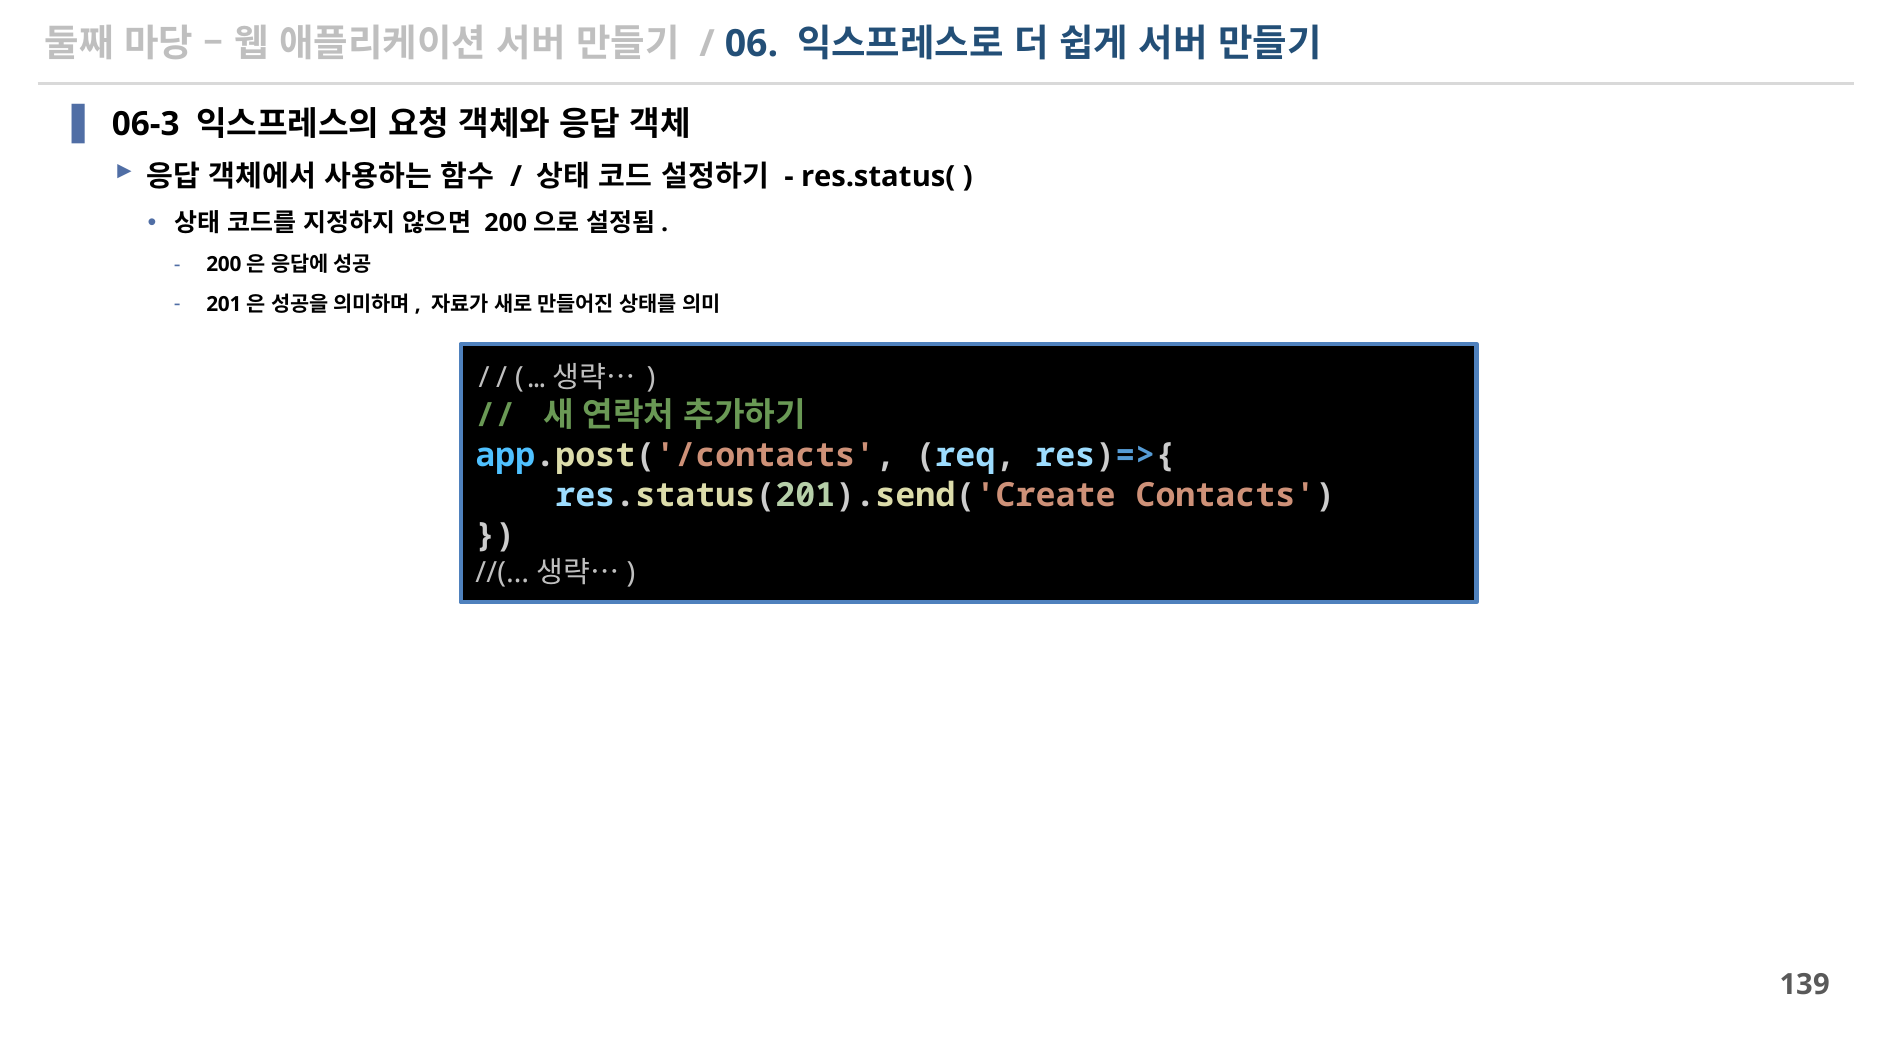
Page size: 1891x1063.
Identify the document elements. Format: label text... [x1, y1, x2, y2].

list 06-3 익스프레스의 요청 객체와 응답 객체 응답 객체에서 사용하는 함수 / 상태 코드 설정하기 - res.status( ) 상태 코드를 지정하지 않으면 200으로 설정됨. 200은 응답에 성공 201은 성공을 의미하며, 자료가 새로 만들어진 상태를 의미 [43, 94, 1855, 506]
text_box //(…생략…) // 새 연락처 추가하기 app.post('/contacts', (req, res)=>{ res.status(201).send('Create Contacts') }) //(…생략…) [459, 342, 1479, 604]
slide_number 139 [1703, 956, 1845, 1014]
title 둘째 마당 – 웹 애플리케이션 서버 만들기 / 06. 익스프레스로 더 쉽게 서버 만들기 [29, 11, 1855, 73]
